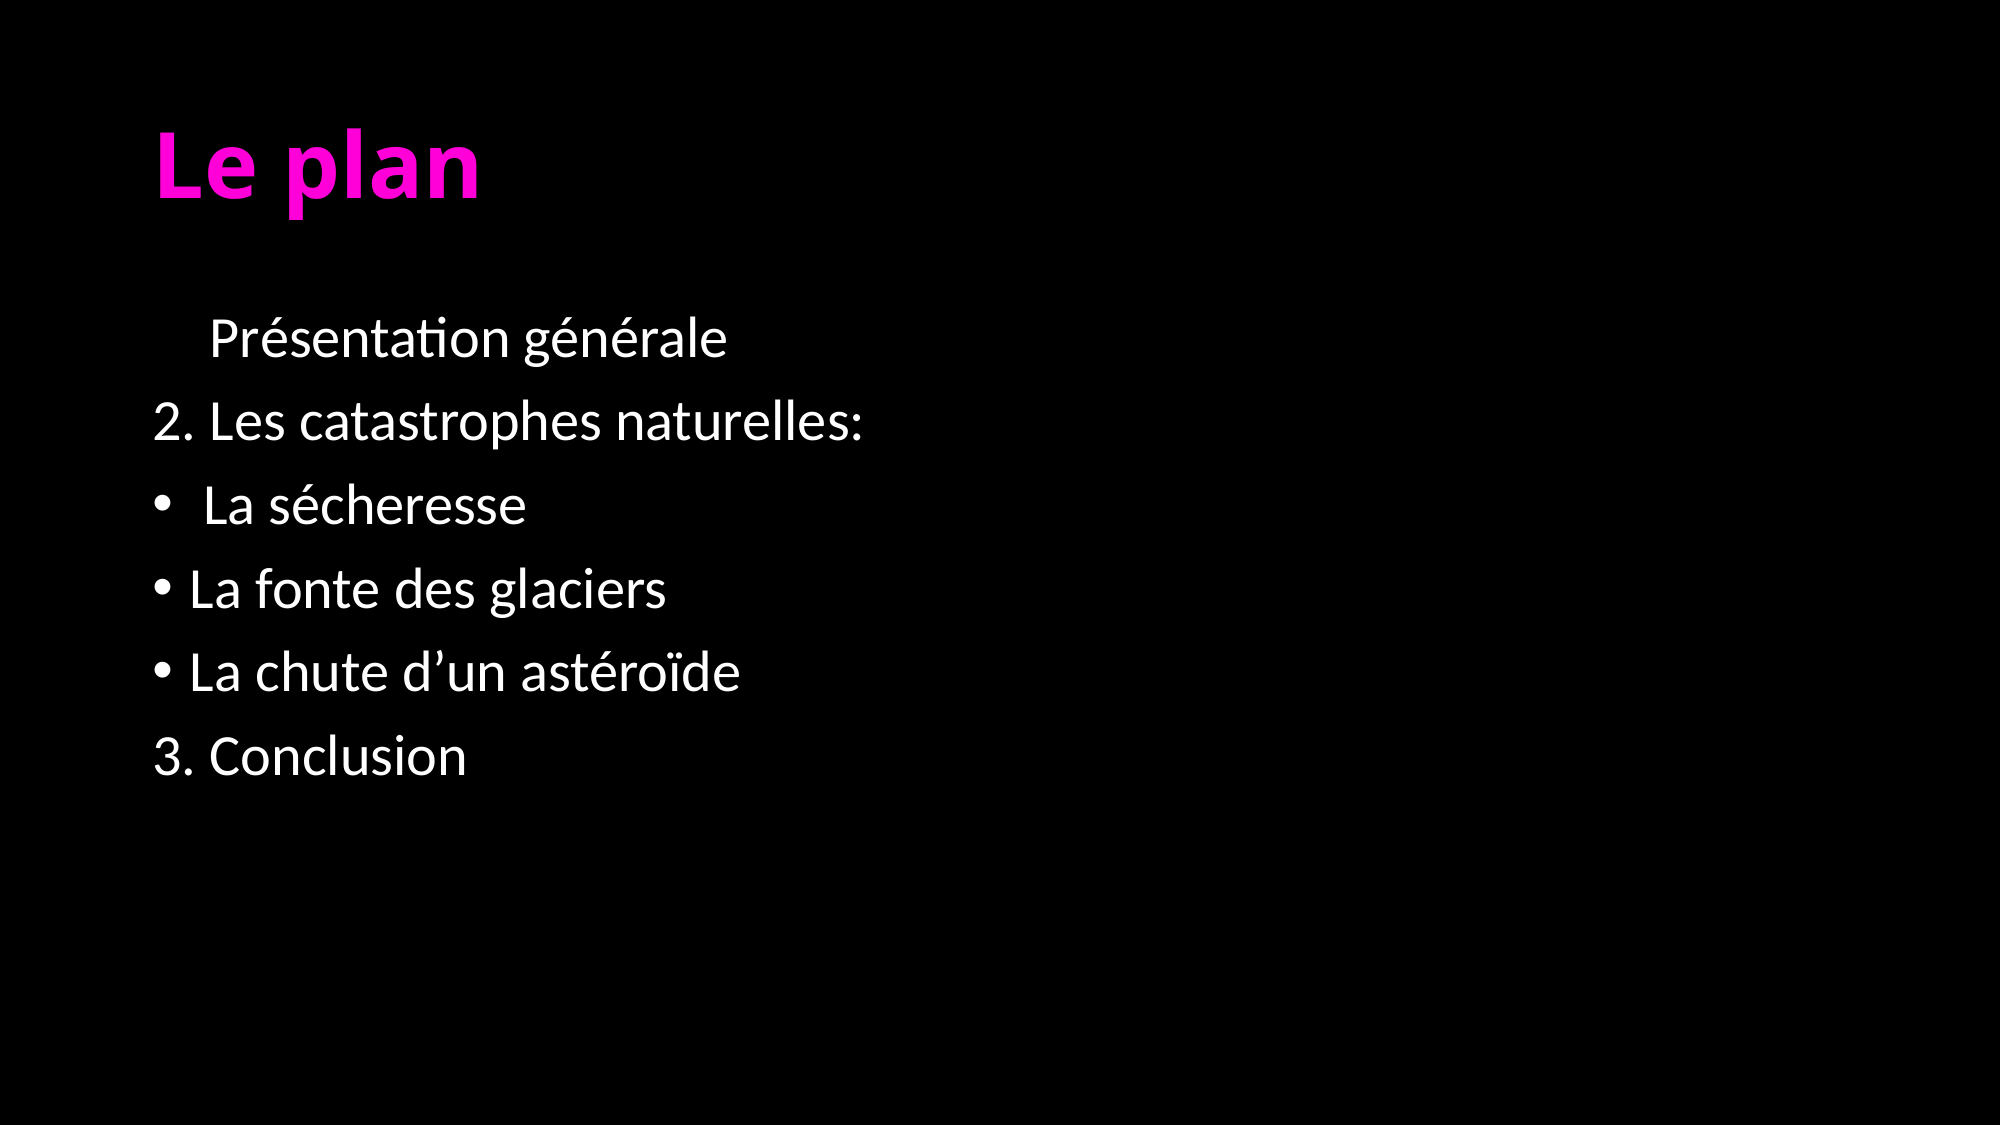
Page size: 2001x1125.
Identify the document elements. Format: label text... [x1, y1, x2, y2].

list 1. Présentation générale 2. Les catastrophes naturelles: La sécheresse La fonte des glaciers La chute d’un astéroïde 3. Conclusion [137, 299, 1863, 1014]
title Le plan [137, 59, 1863, 278]
